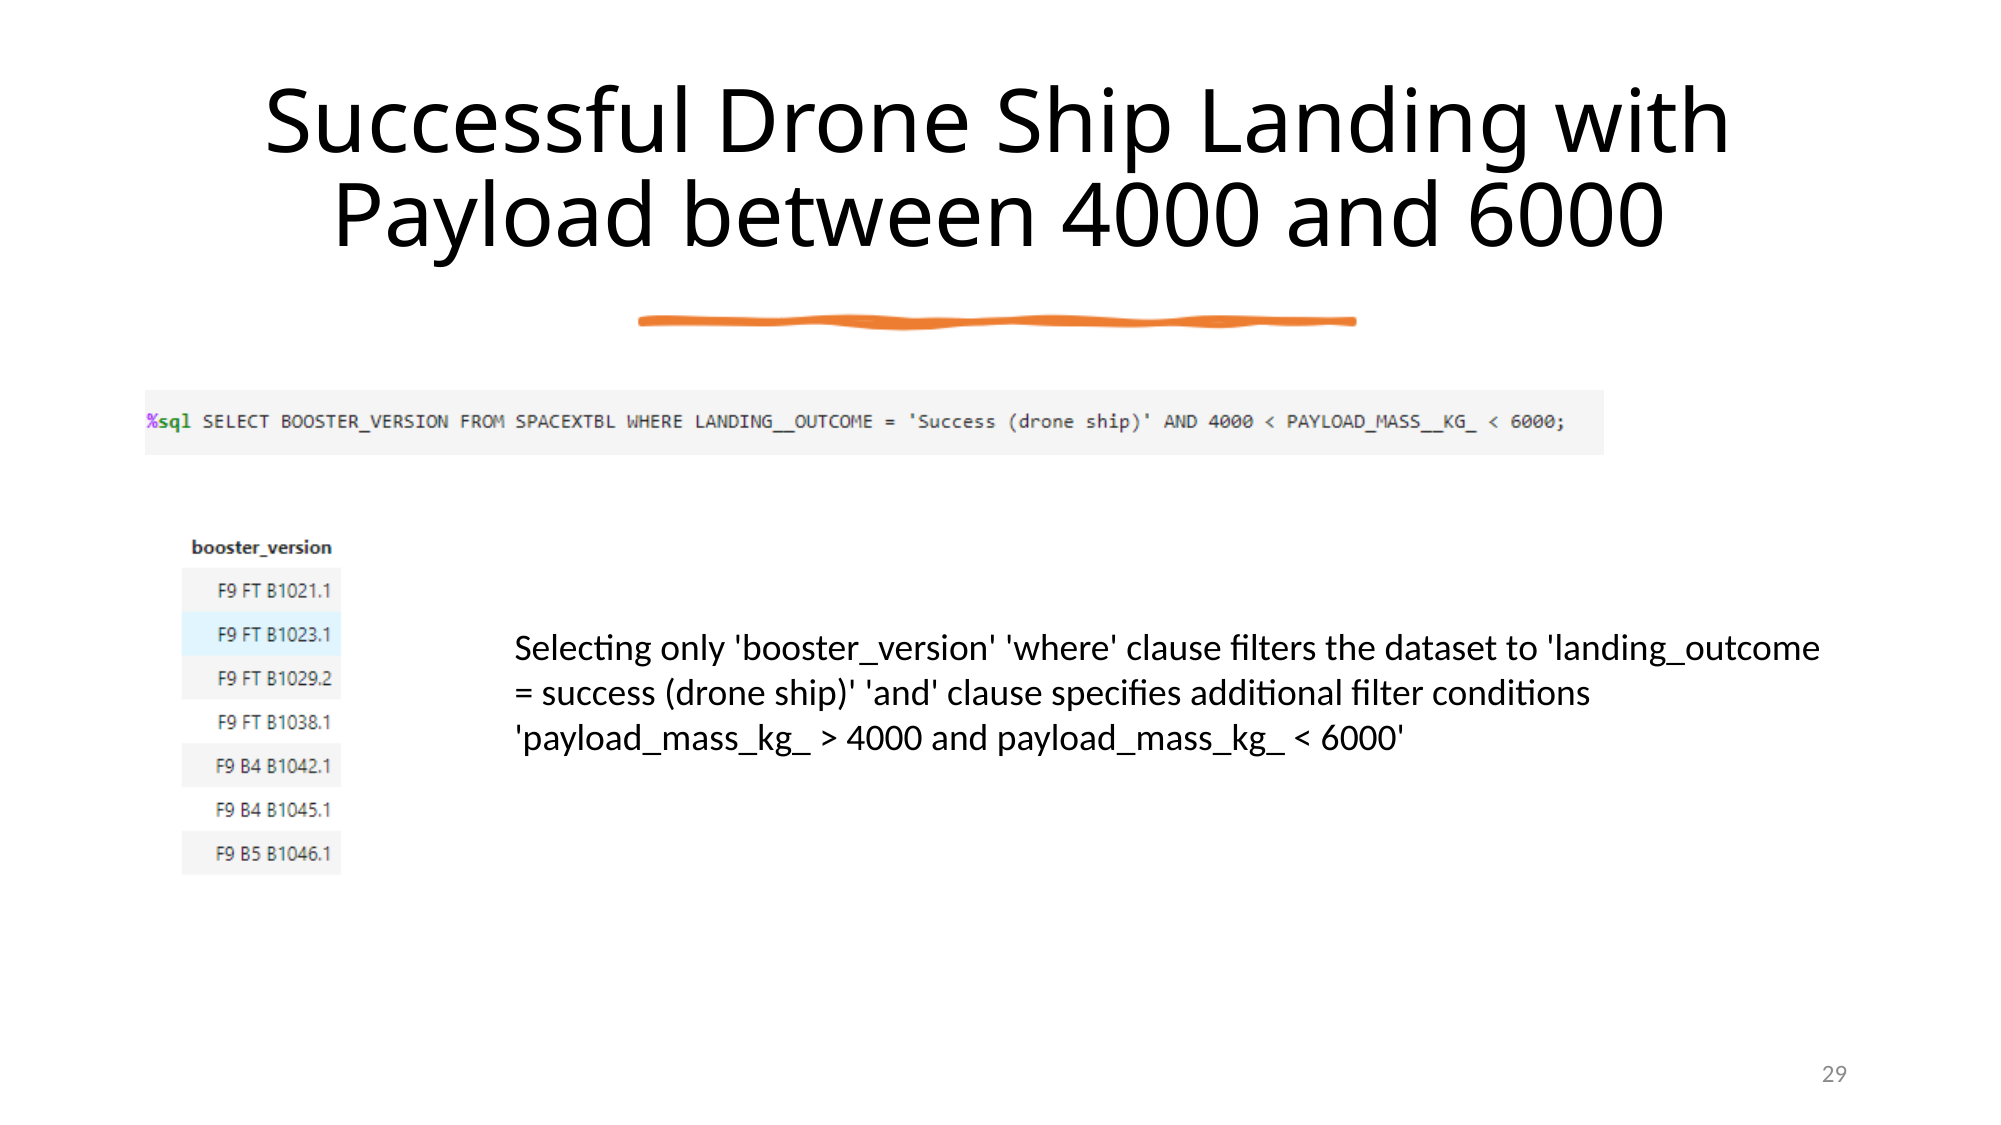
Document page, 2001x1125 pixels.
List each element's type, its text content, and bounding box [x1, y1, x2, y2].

picture [579, 273, 1421, 374]
picture [145, 390, 1604, 455]
text_box Selecting only 'booster_version' 'where' clause filters the dataset to 'landing_outcome = success (drone ship)' 'and' clause specifies additional filter conditions 'payload_mass_kg_ > 4000 and payload_mass_kg_ < 6000' [499, 615, 1863, 766]
picture [179, 529, 357, 886]
text_box Successful Drone Ship Landing with Payload between 4000 and 6000 [104, 68, 1895, 274]
slide_number 29 [1412, 1042, 1863, 1103]
